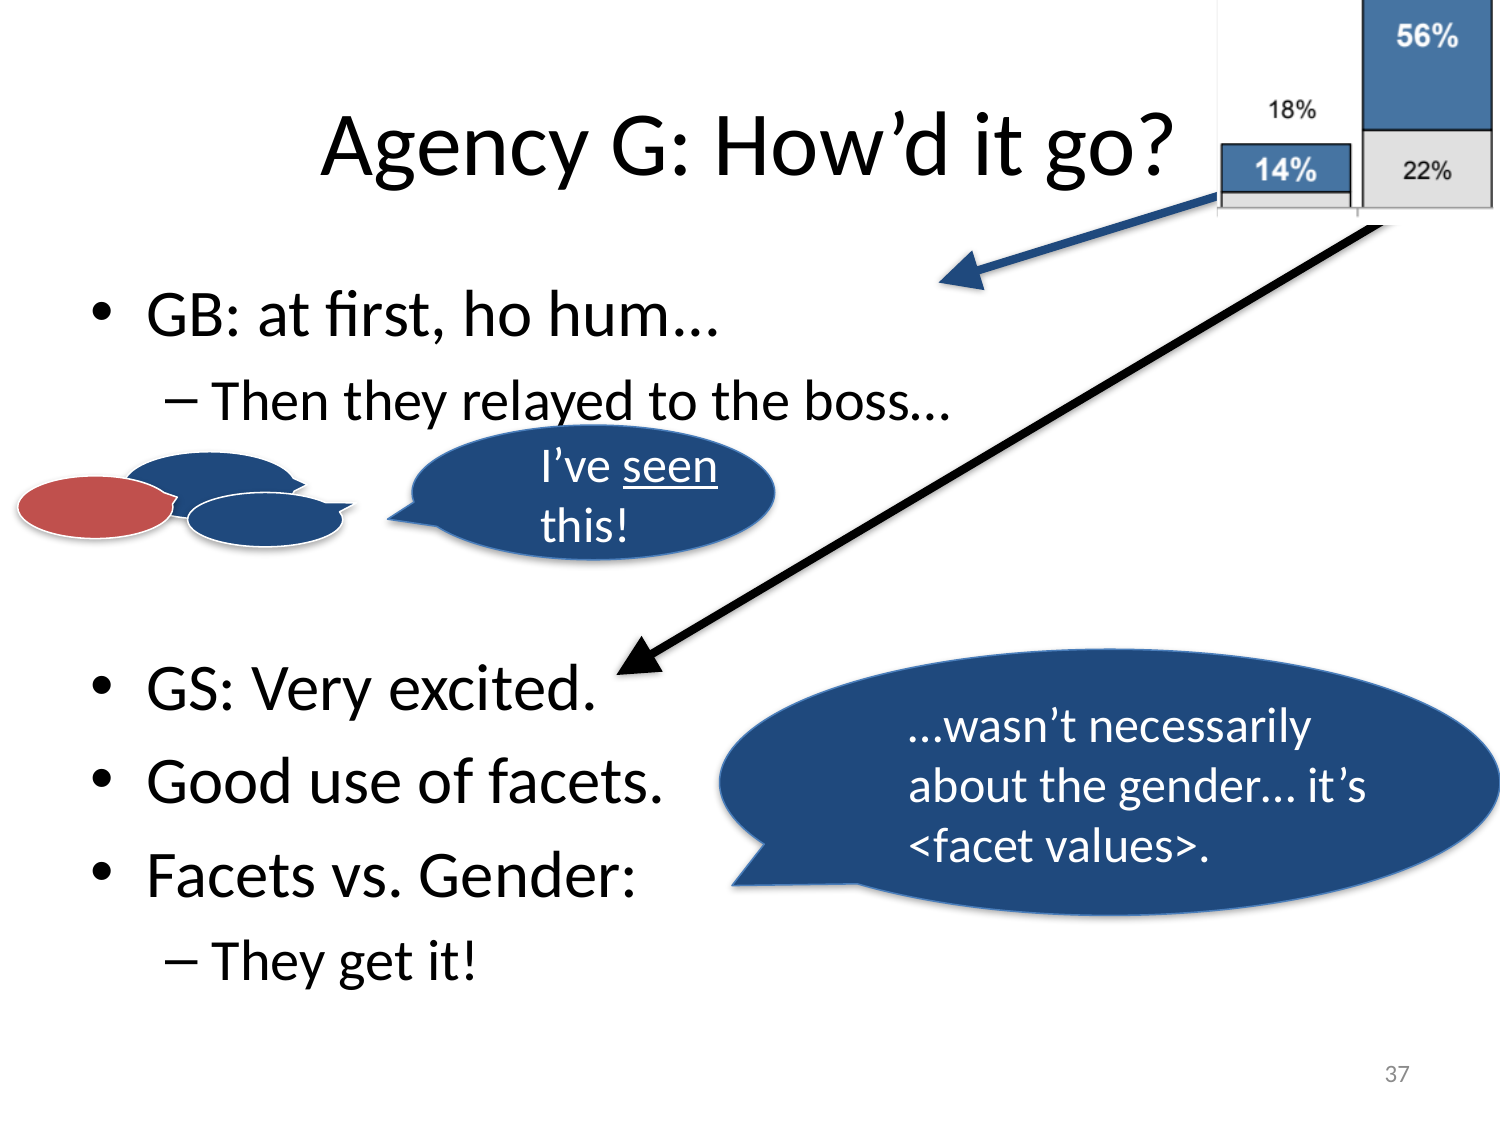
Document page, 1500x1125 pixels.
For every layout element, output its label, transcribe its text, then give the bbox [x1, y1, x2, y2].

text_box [17, 424, 611, 561]
text_box …wasn’t necessarily about the gender… it’s <facet values>. [718, 684, 1500, 917]
title Agency G: How’d it go? [75, 45, 1211, 233]
list GB: at first, ho hum... Then they relayed to the boss… GS: Very excited. Good use of facets. Facets vs. Gender: They get it! [75, 262, 611, 423]
list GB: at first, ho hum... Then they relayed to the boss… GS: Very excited. Good use of facets. Facets vs. Gender: They get it! [75, 569, 1425, 1005]
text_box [616, 195, 1426, 676]
picture [1216, 0, 1494, 225]
slide_number 37 [1074, 1042, 1425, 1103]
